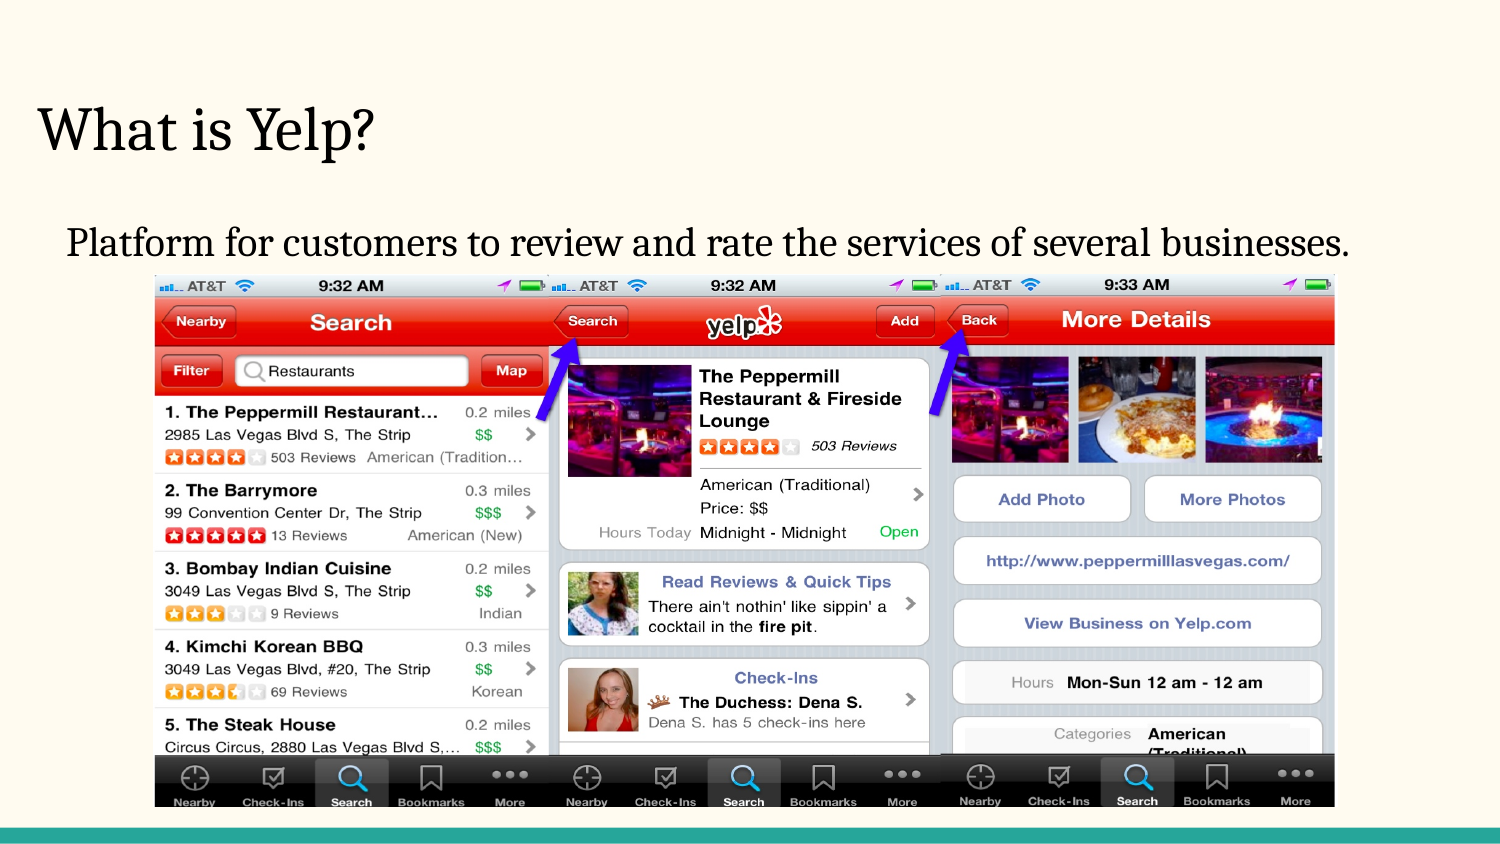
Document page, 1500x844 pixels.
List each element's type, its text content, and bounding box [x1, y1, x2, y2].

title What is Yelp? [22, 72, 1464, 174]
list Platform for customers to review and rate the services of several businesses. [51, 192, 1449, 275]
picture [152, 274, 1338, 807]
